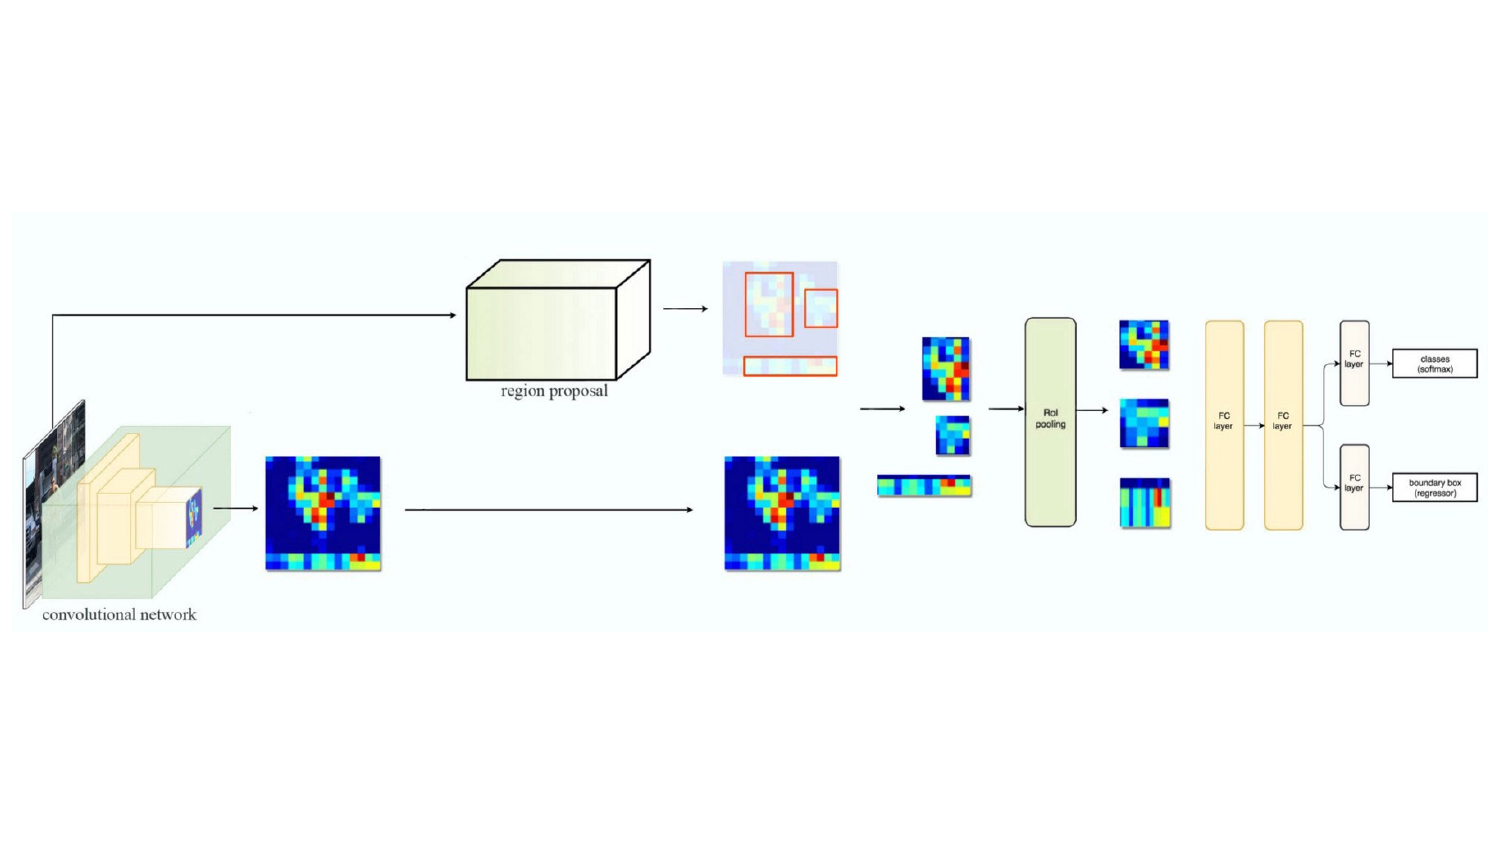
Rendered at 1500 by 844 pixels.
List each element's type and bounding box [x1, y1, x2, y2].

picture [11, 212, 1488, 632]
